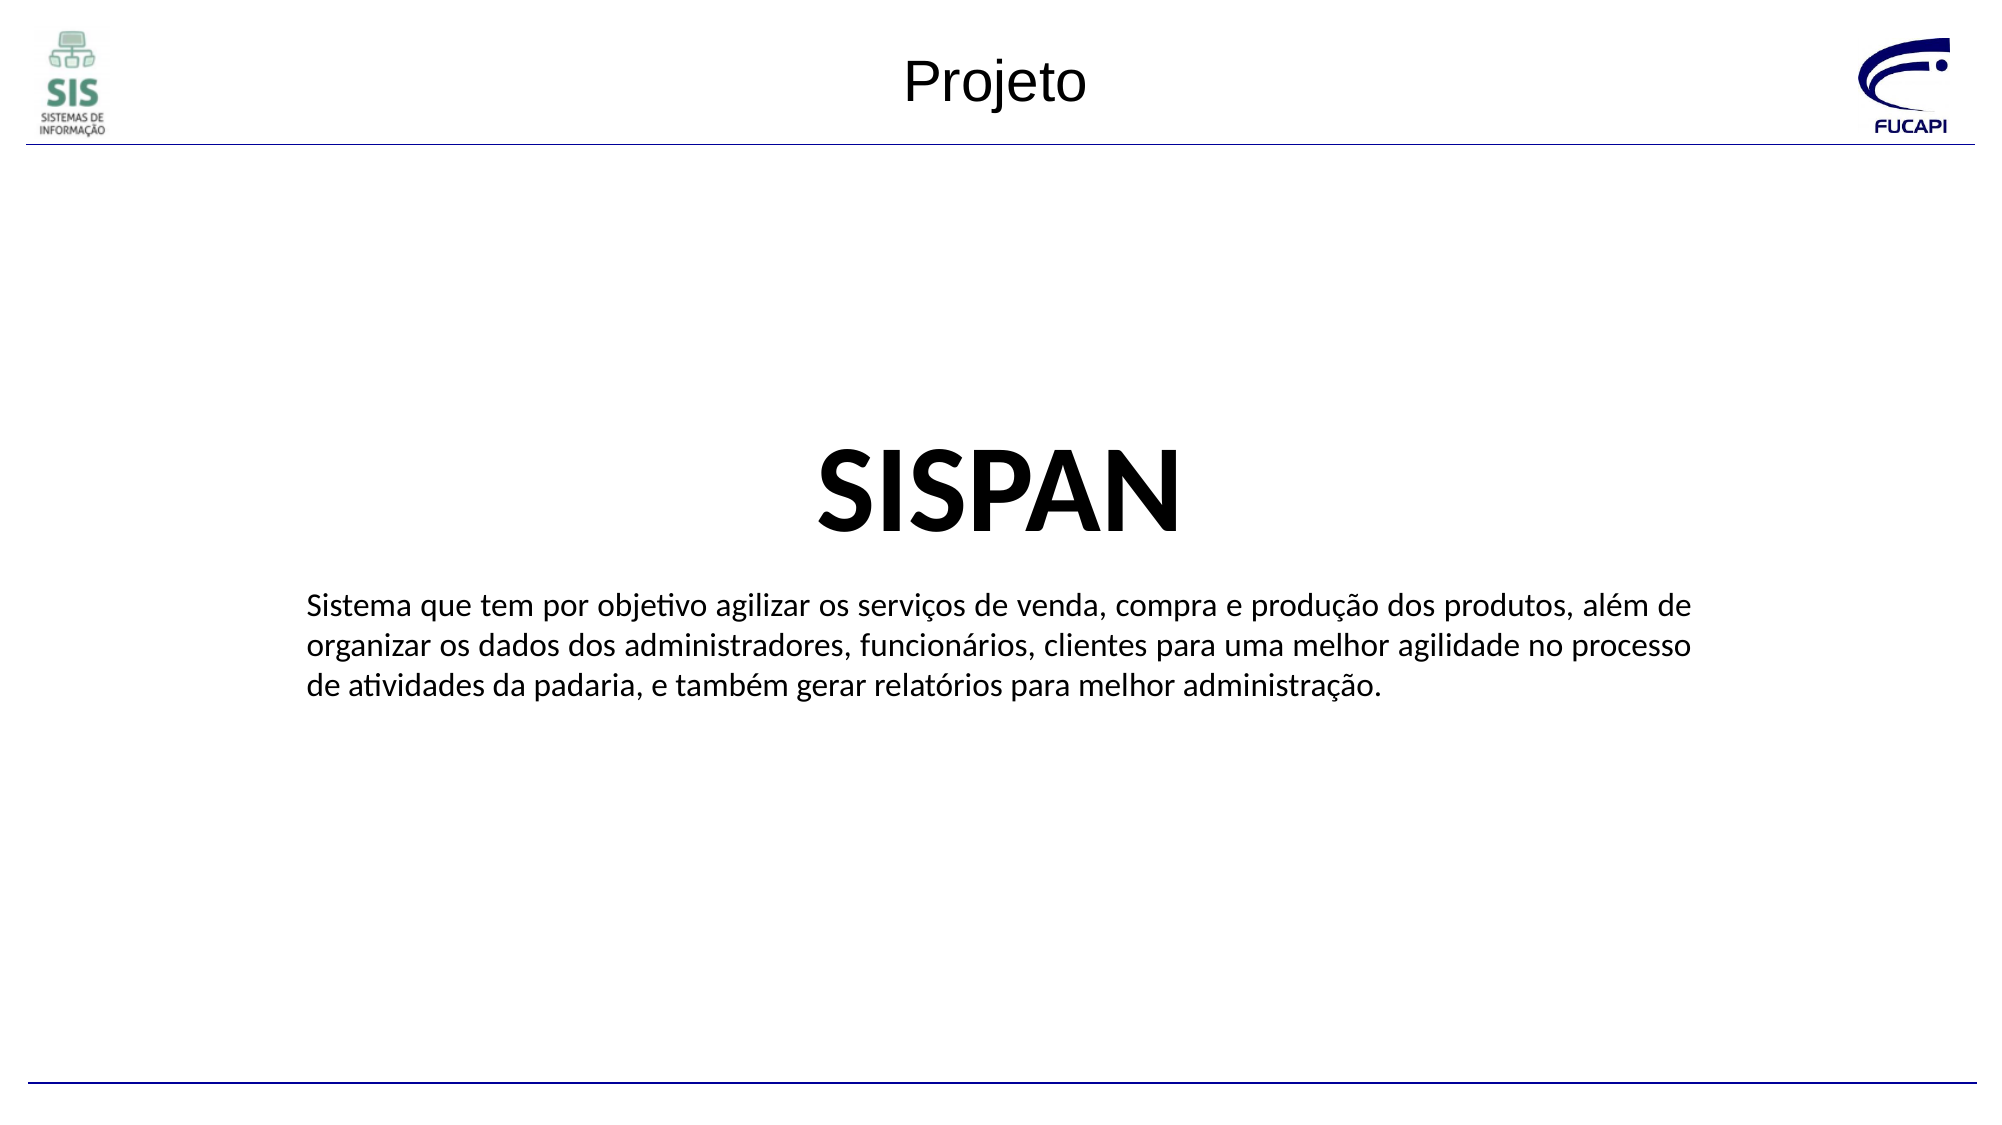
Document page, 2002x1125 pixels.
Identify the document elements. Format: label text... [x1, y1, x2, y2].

text_box Sistema que tem por objetivo agilizar os serviços de venda, compra e produção dos produtos, além de organizar os dados dos administradores, funcionários, clientes para uma melhor agilidade no processo de atividades da padaria, e também gerar relatórios para melhor administração. [291, 575, 1709, 737]
picture [1858, 38, 1950, 133]
text_box SISPAN [291, 398, 1709, 536]
text_box Projeto [292, 35, 1699, 120]
picture [33, 24, 111, 139]
